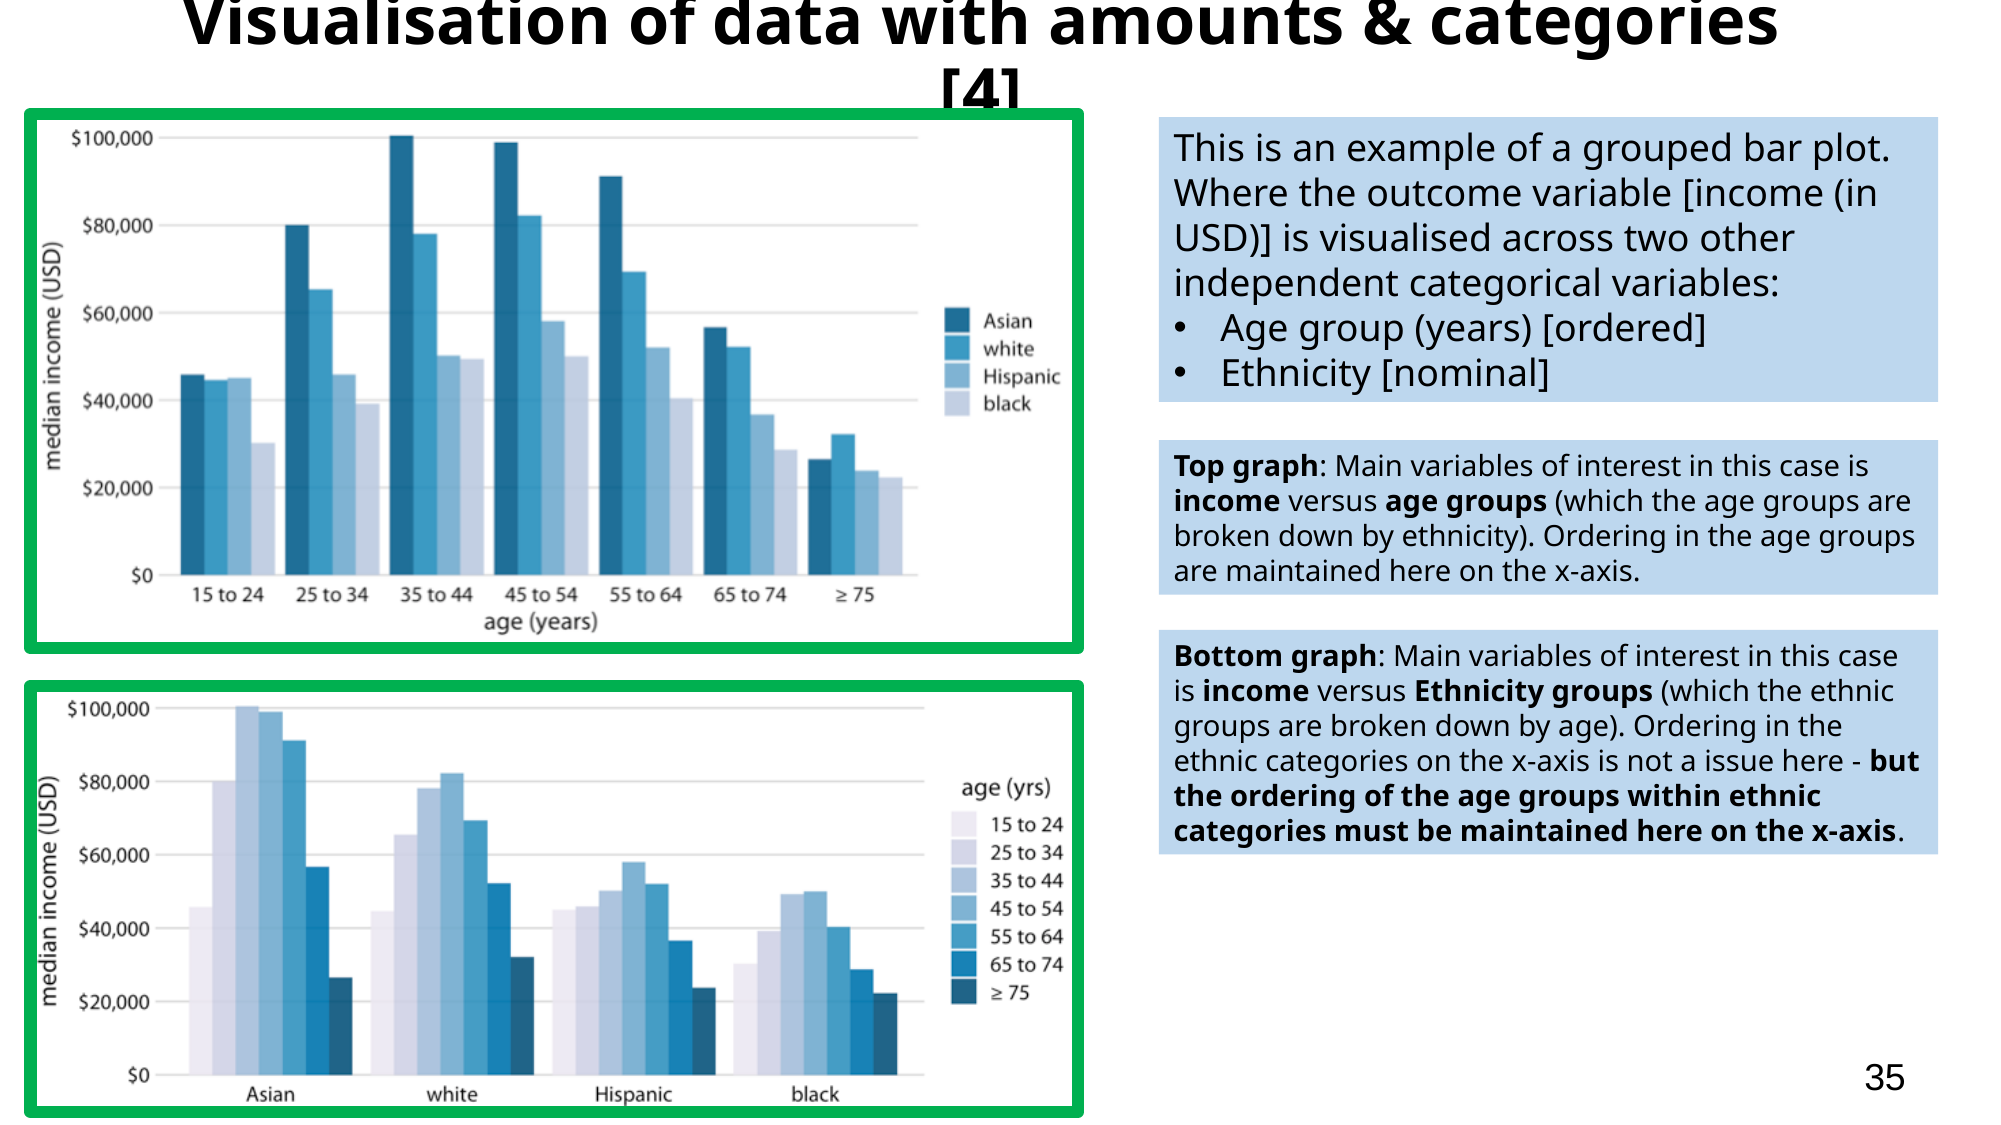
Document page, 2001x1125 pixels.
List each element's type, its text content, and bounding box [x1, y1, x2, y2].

picture [36, 692, 1072, 1106]
text_box Bottom graph: Main variables of interest in this case is income versus Ethnicity groups (which the ethnic groups are broken down by age). Ordering in the ethnic categories on the x-axis is not a issue here - but the ordering of the age groups within ethnic categories must be maintained here on the x-axis. [1158, 629, 1939, 855]
text_box 35 [1849, 1045, 1939, 1070]
picture [36, 120, 1072, 642]
text_box Top graph: Main variables of interest in this case is income versus age groups (which the age groups are broken down by ethnicity). Ordering in the age groups are maintained here on the x-axis. [1158, 440, 1939, 595]
text_box This is an example of a grouped bar plot. Where the outcome variable [income (in USD)] is visualised across two other independent categorical variables: Age group (years) [ordered] Ethnicity [nominal] [1158, 117, 1939, 402]
